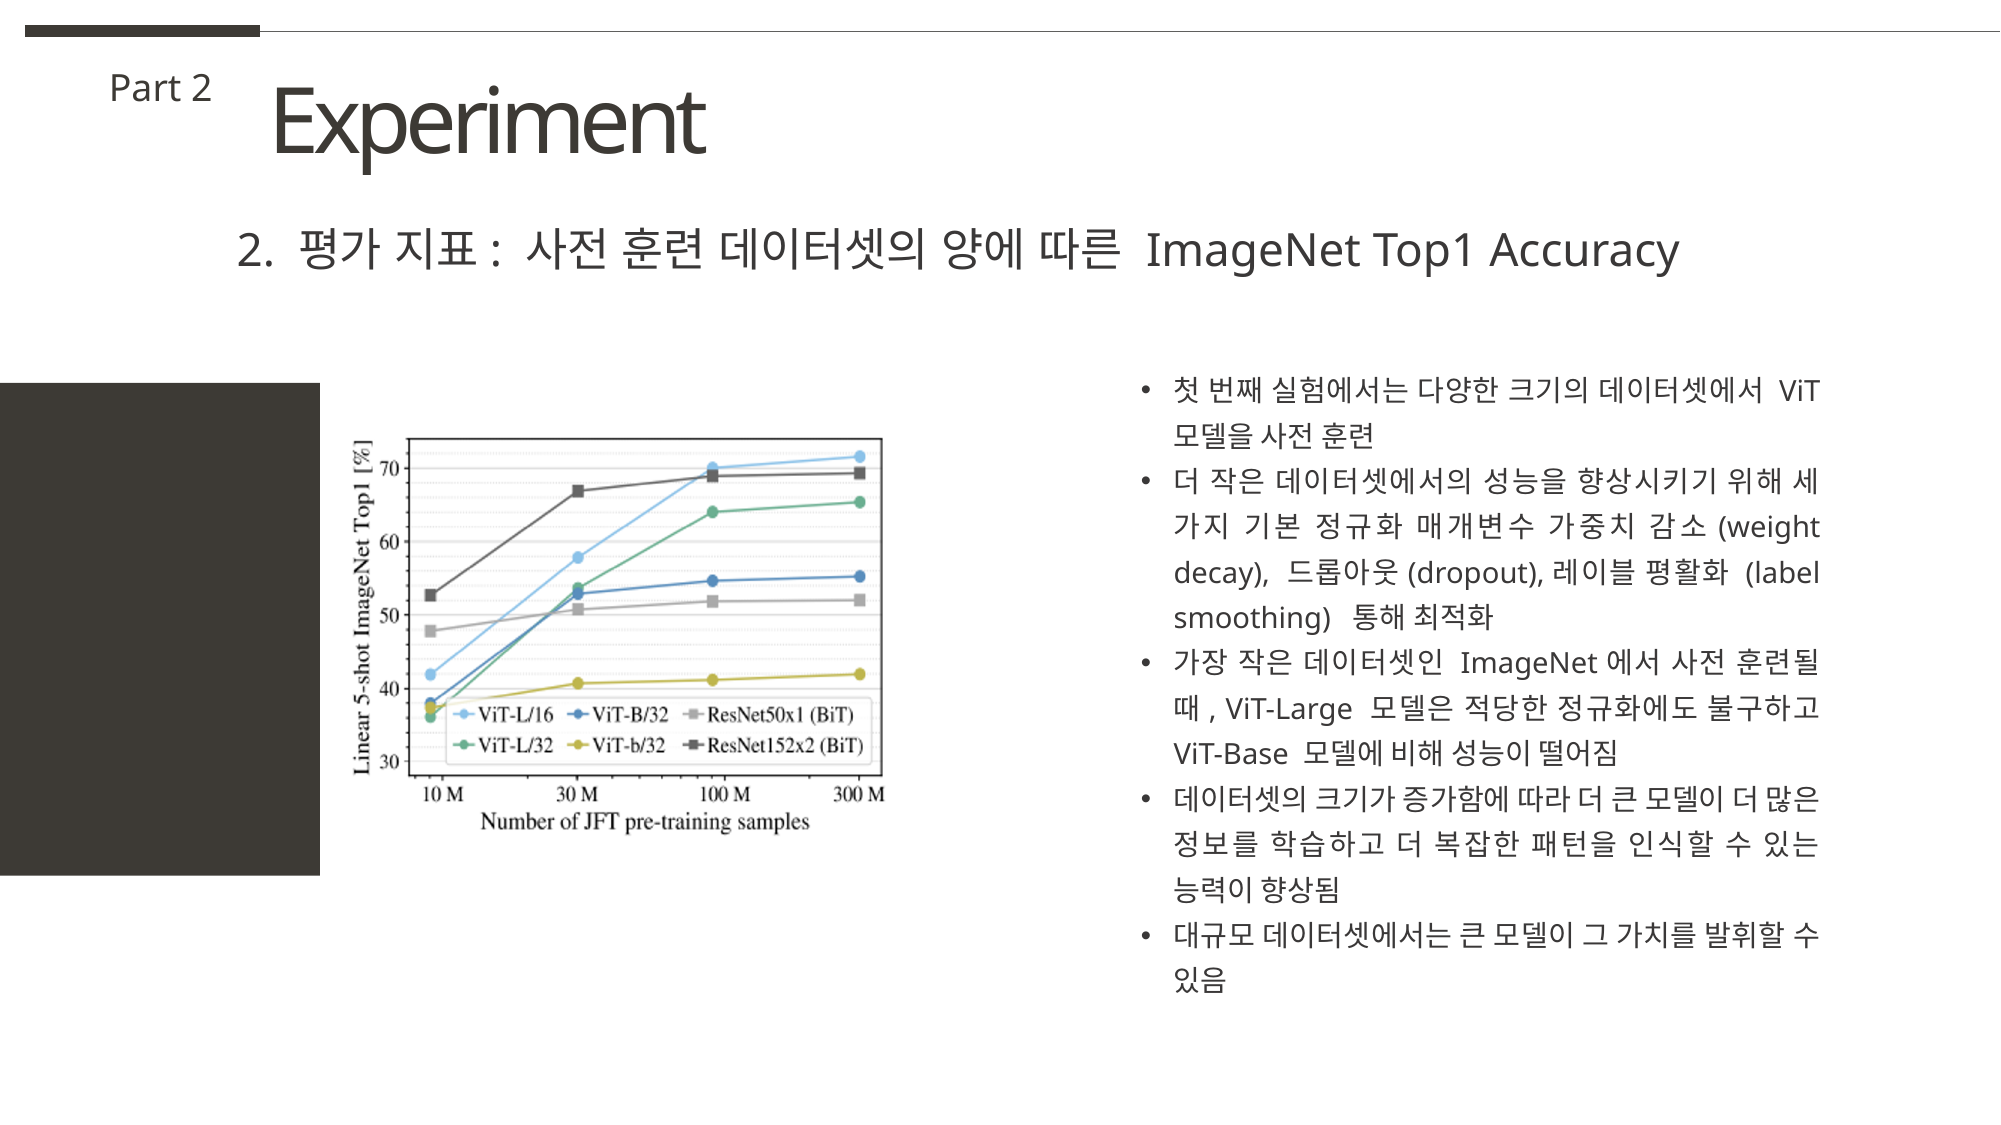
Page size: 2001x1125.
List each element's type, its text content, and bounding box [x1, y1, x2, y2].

text_box Part 2 [94, 56, 228, 117]
text_box [0, 862, 321, 877]
text_box [0, 382, 321, 401]
text_box 첫 번째 실험에서는 다양한 크기의 데이터셋에서 ViT 모델을 사전 훈련 더 작은 데이터셋에서의 성능을 향상시키기 위해 세 가지 기본 정규화 매개변수 가중치 감소(weight decay), 드롭아웃(dropout),레이블 평활화 (label smoothing) 통해 최적화 가장 작은 데이터셋인 ImageNet에서 사전 훈련될 때, ViT-Large 모델은 적당한 정규화에도 불구하고 ViT-Base 모델에 비해 성능이 떨어짐 데이터셋의 크기가 증가함에 따라 더 큰 모델이 더 많은 정보를 학습하고 더 복잡한 패턴을 인식할 수 있는 능력이 향상됨 대규모 데이터셋에서는 큰 모델이 그 가치를 발휘할 수 있음 [1050, 354, 1836, 1006]
picture [0, 401, 932, 862]
text_box Experiment [253, 54, 748, 179]
text_box 2. 평가 지표: 사전 훈련 데이터셋의 양에 따른 ImageNet Top1 Accuracy [221, 212, 1725, 283]
